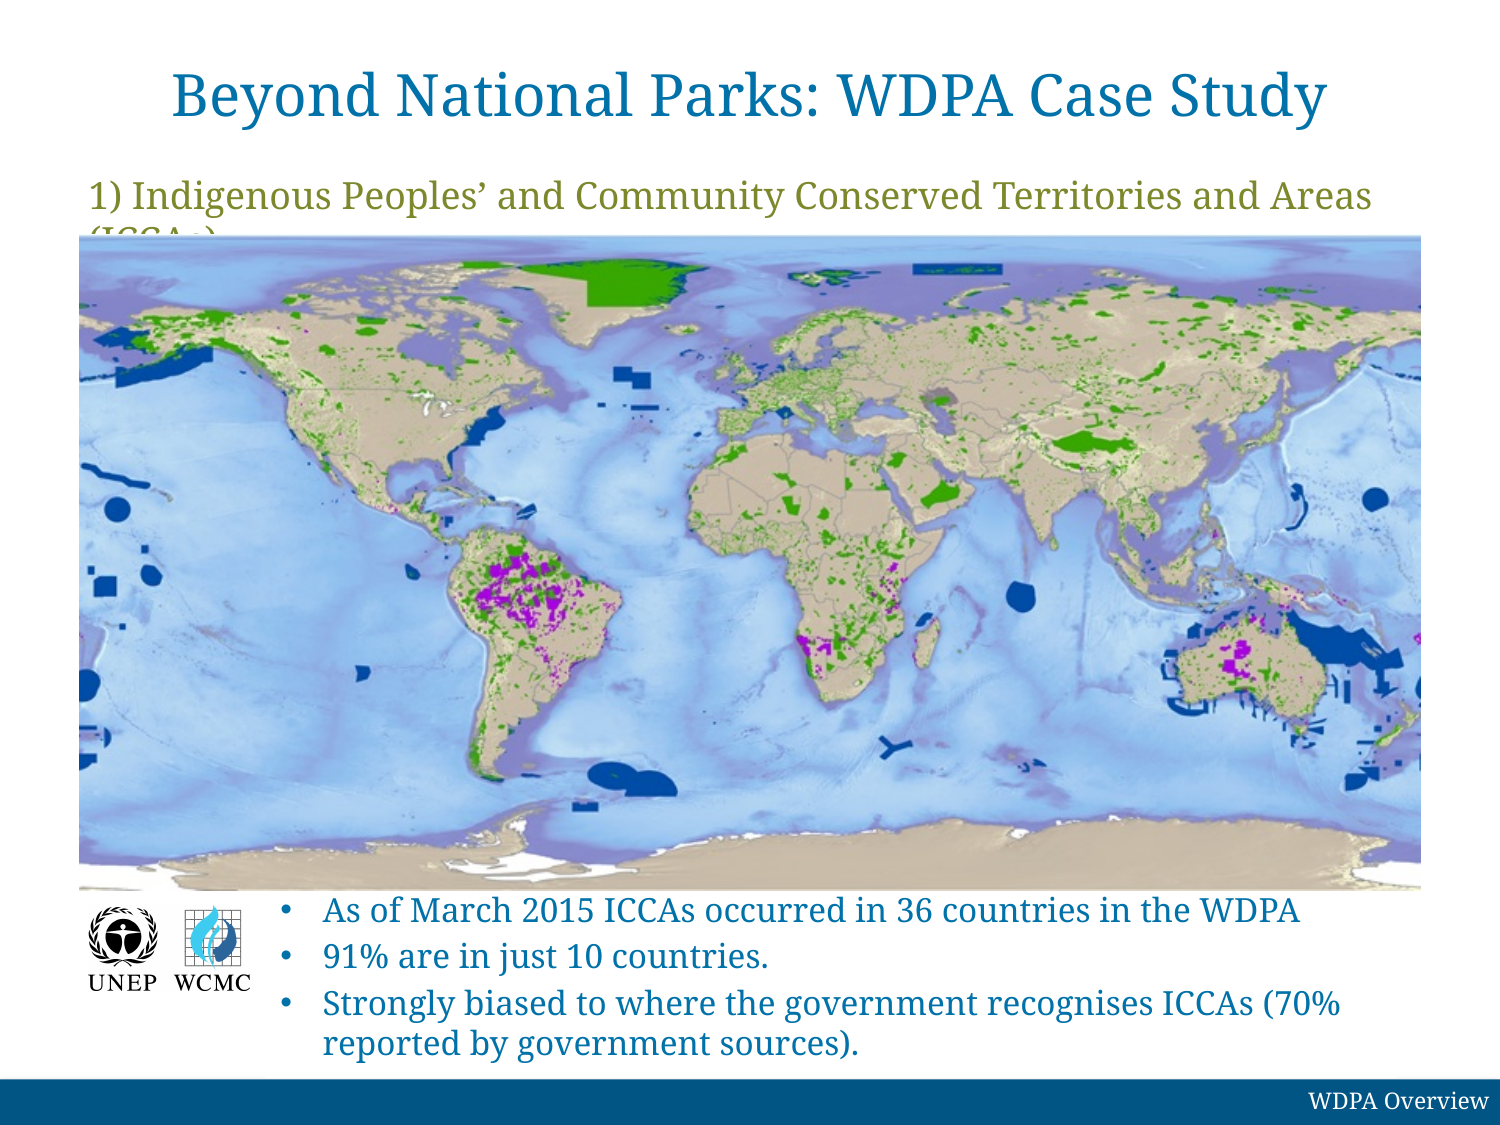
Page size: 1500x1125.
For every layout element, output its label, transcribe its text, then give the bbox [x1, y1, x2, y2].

text_box Beyond National Parks: WDPA Case Study [0, 0, 1500, 187]
picture [79, 234, 1421, 891]
text_box 1) Indigenous Peoples’ and Community Conserved Territories and Areas (ICCAs) [73, 187, 1397, 270]
picture [88, 905, 250, 991]
list As of March 2015 ICCAs occurred in 36 countries in the WDPA 91% are in just 10 countries. Strongly biased to where the government recognises ICCAs (70% reported by government sources). [265, 900, 1397, 1079]
